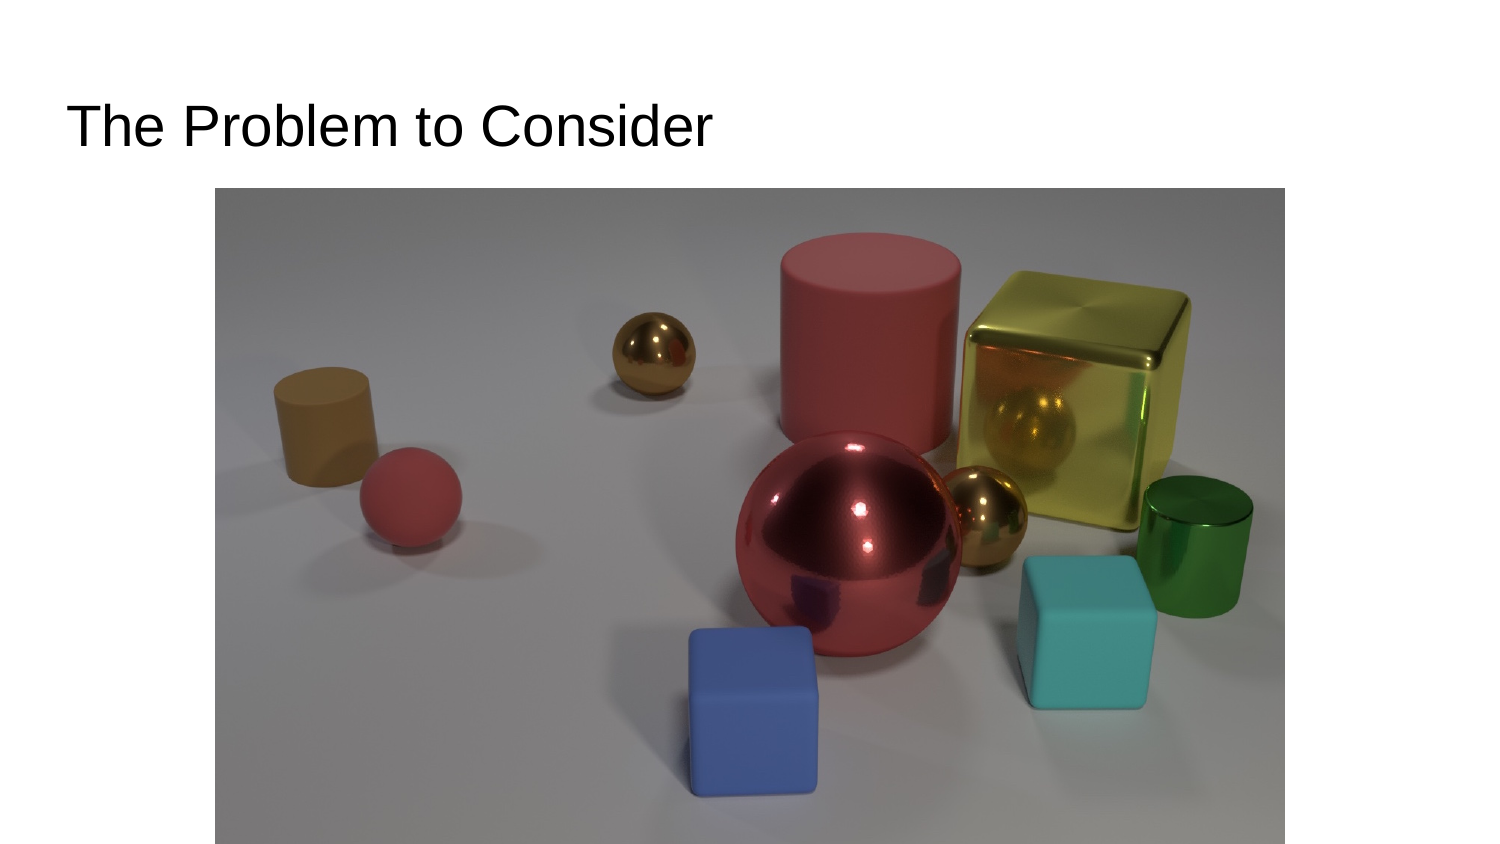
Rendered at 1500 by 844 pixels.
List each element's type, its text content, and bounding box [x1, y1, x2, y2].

picture [215, 188, 1285, 844]
title The Problem to Consider [51, 72, 1449, 167]
